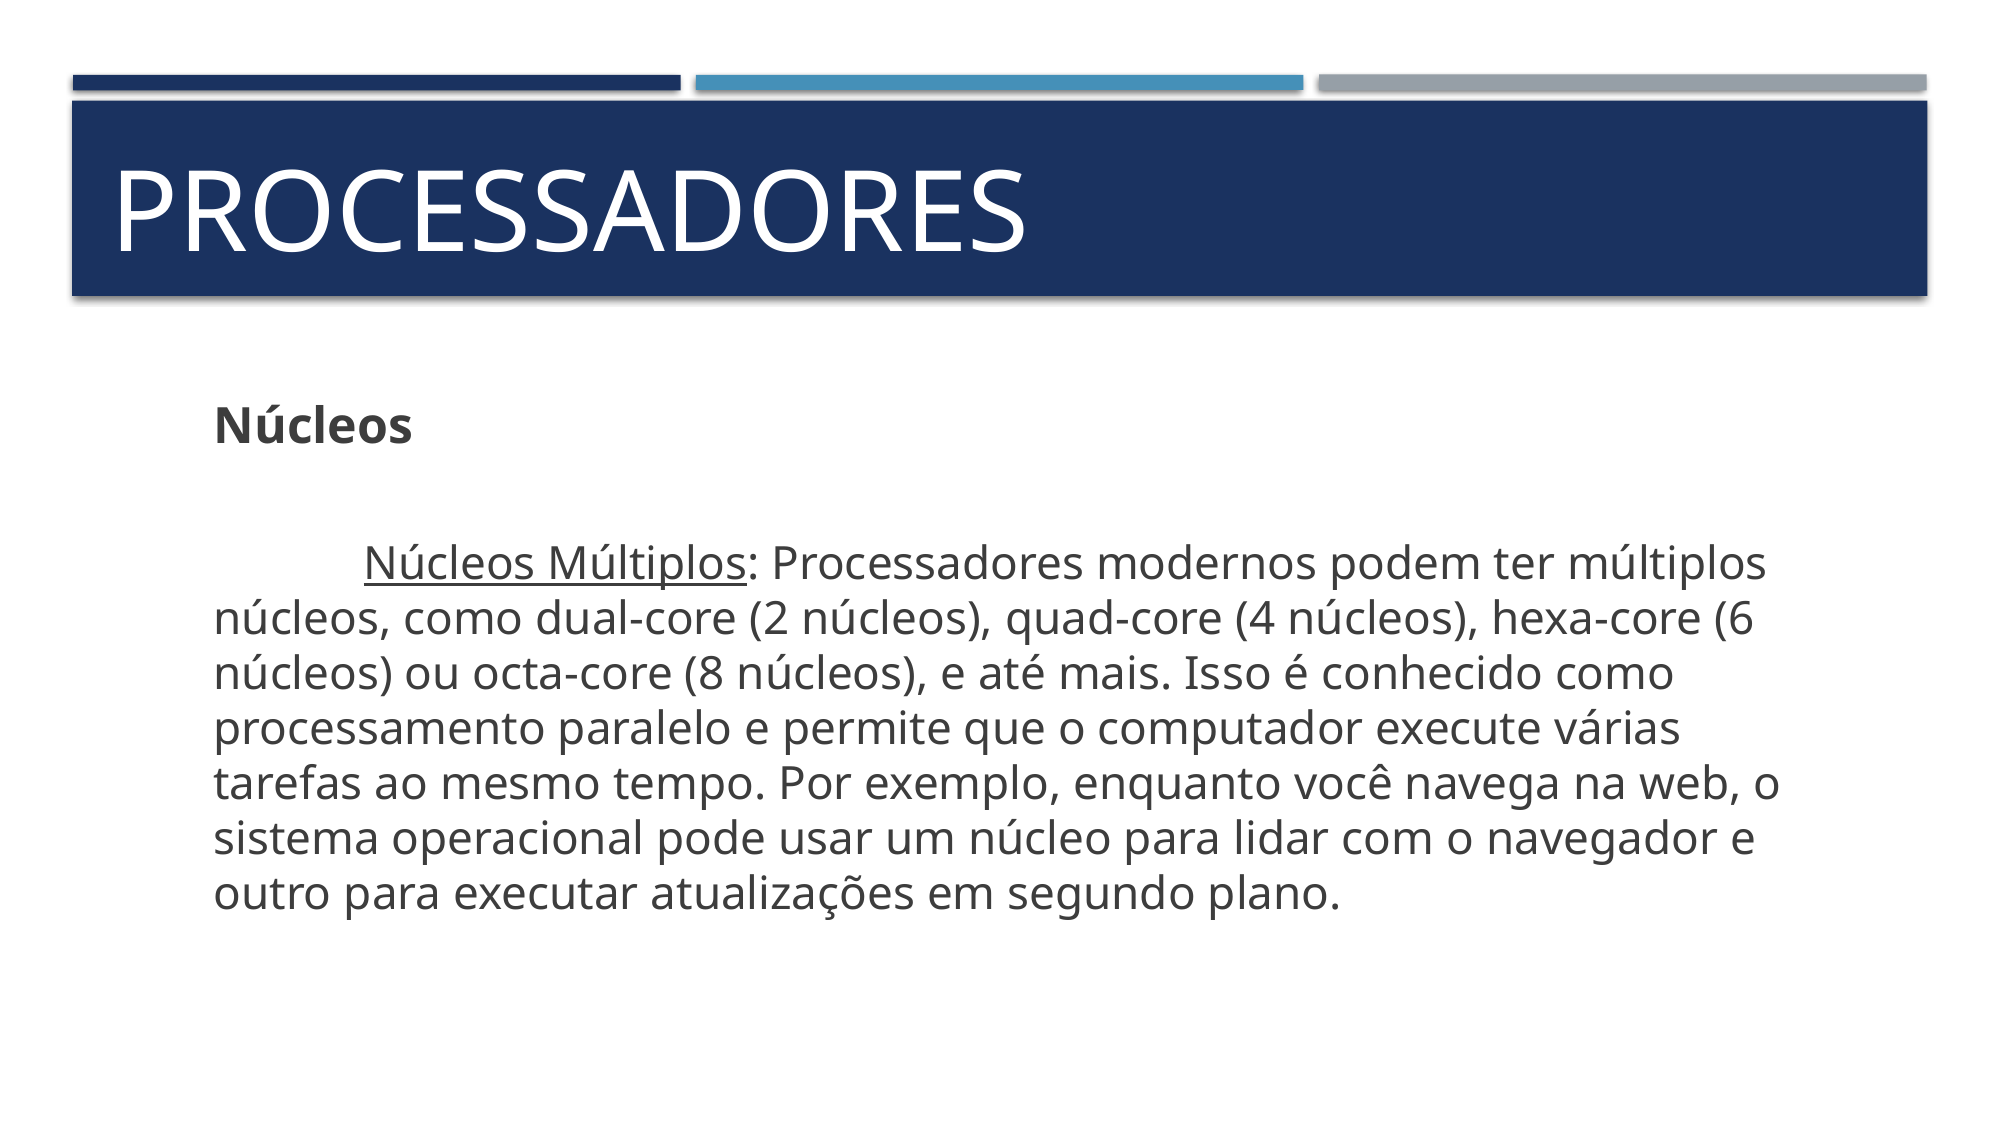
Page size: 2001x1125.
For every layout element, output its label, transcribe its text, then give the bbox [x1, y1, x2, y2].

list Núcleos Núcleos Múltiplos: Processadores modernos podem ter múltiplos núcleos, como dual-core (2 núcleos), quad-core (4 núcleos), hexa-core (6 núcleos) ou octa-core (8 núcleos), e até mais. Isso é conhecido como processamento paralelo e permite que o computador execute várias tarefas ao mesmo tempo. Por exemplo, enquanto você navega na web, o sistema operacional pode usar um núcleo para lidar com o navegador e outro para executar atualizações em segundo plano. [198, 385, 1802, 989]
title processadores [95, 115, 1905, 282]
